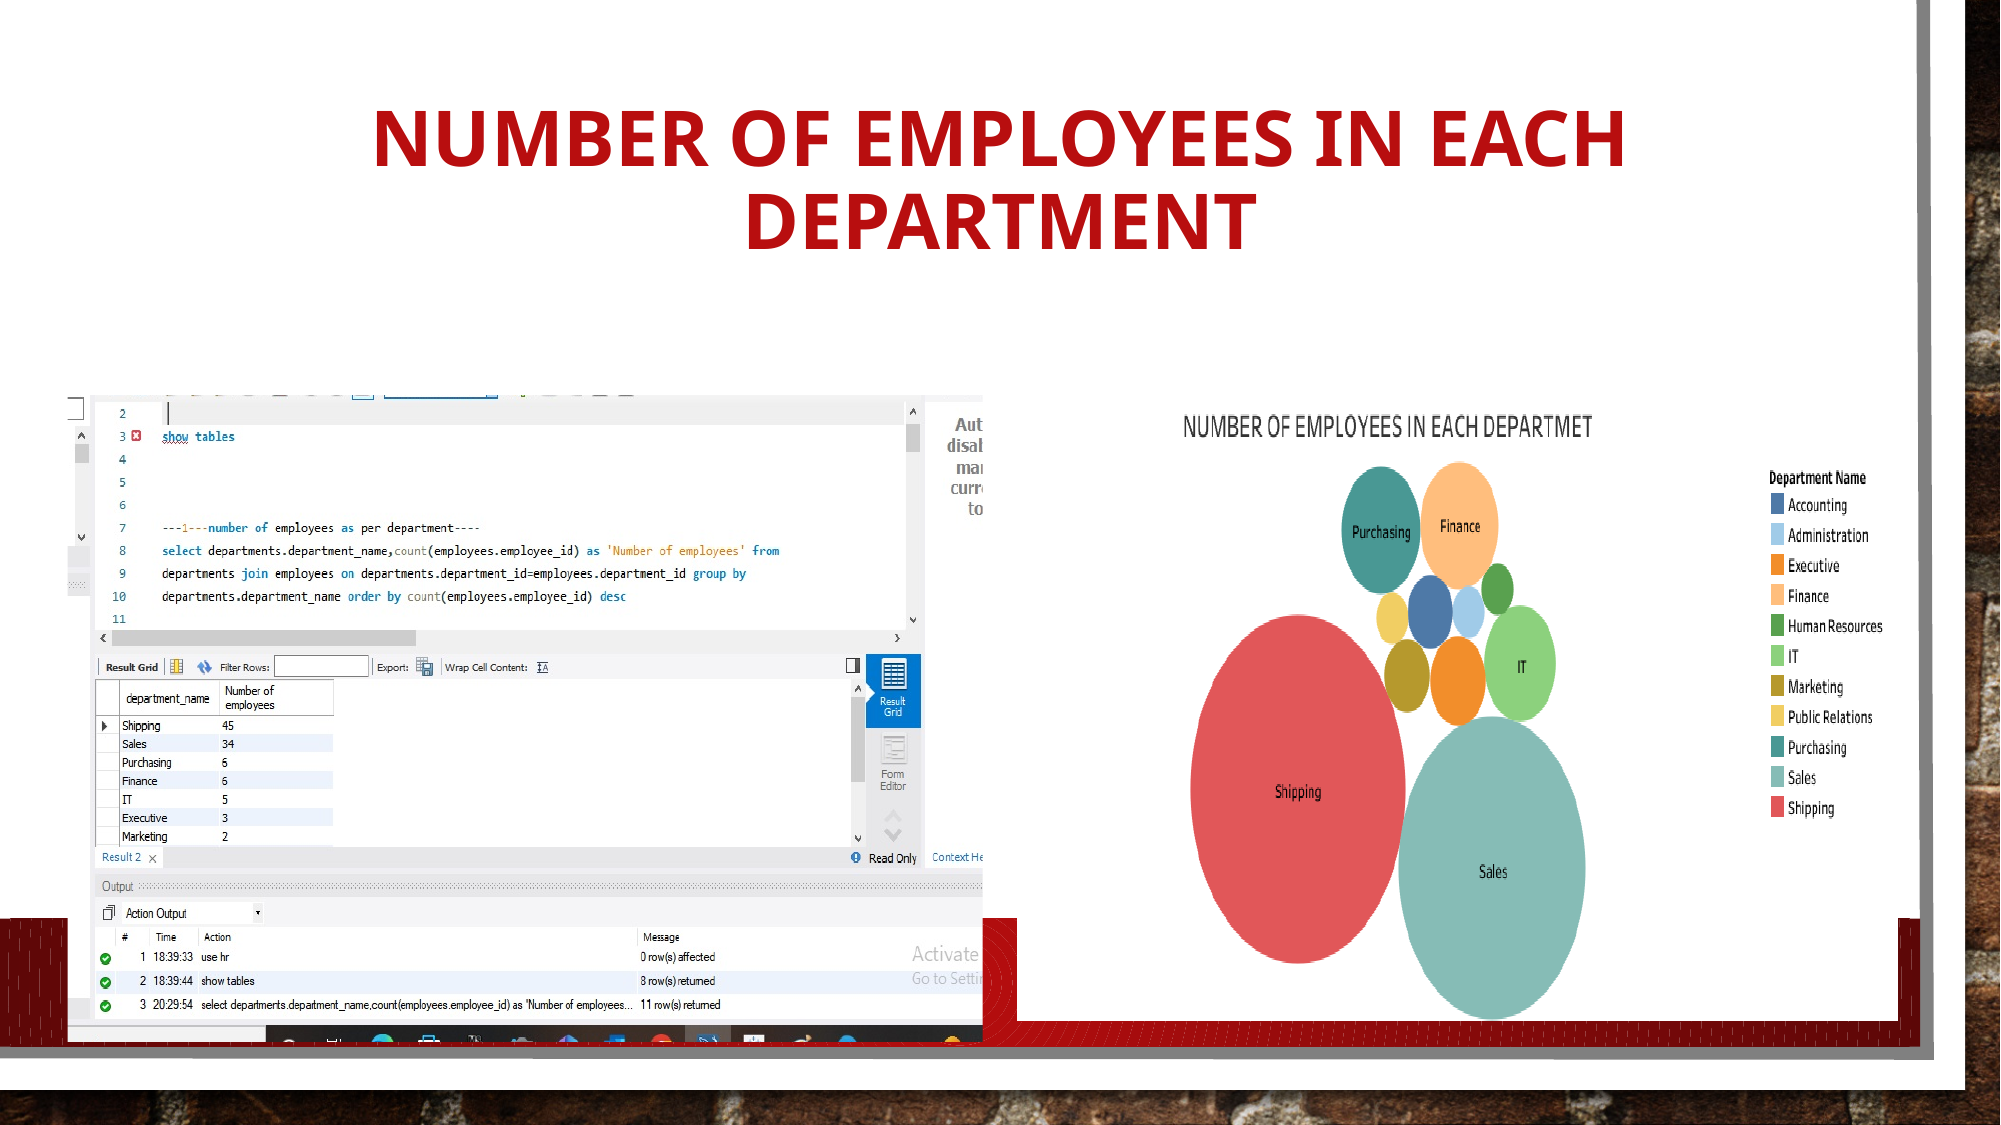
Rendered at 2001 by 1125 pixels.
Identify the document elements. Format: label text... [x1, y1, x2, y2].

picture [67, 394, 983, 1043]
picture [0, 0, 2000, 1125]
picture [1017, 394, 1898, 1021]
title NUMBER OF EMPLOYEES IN EACH DEPARTMENT [328, 91, 1673, 275]
